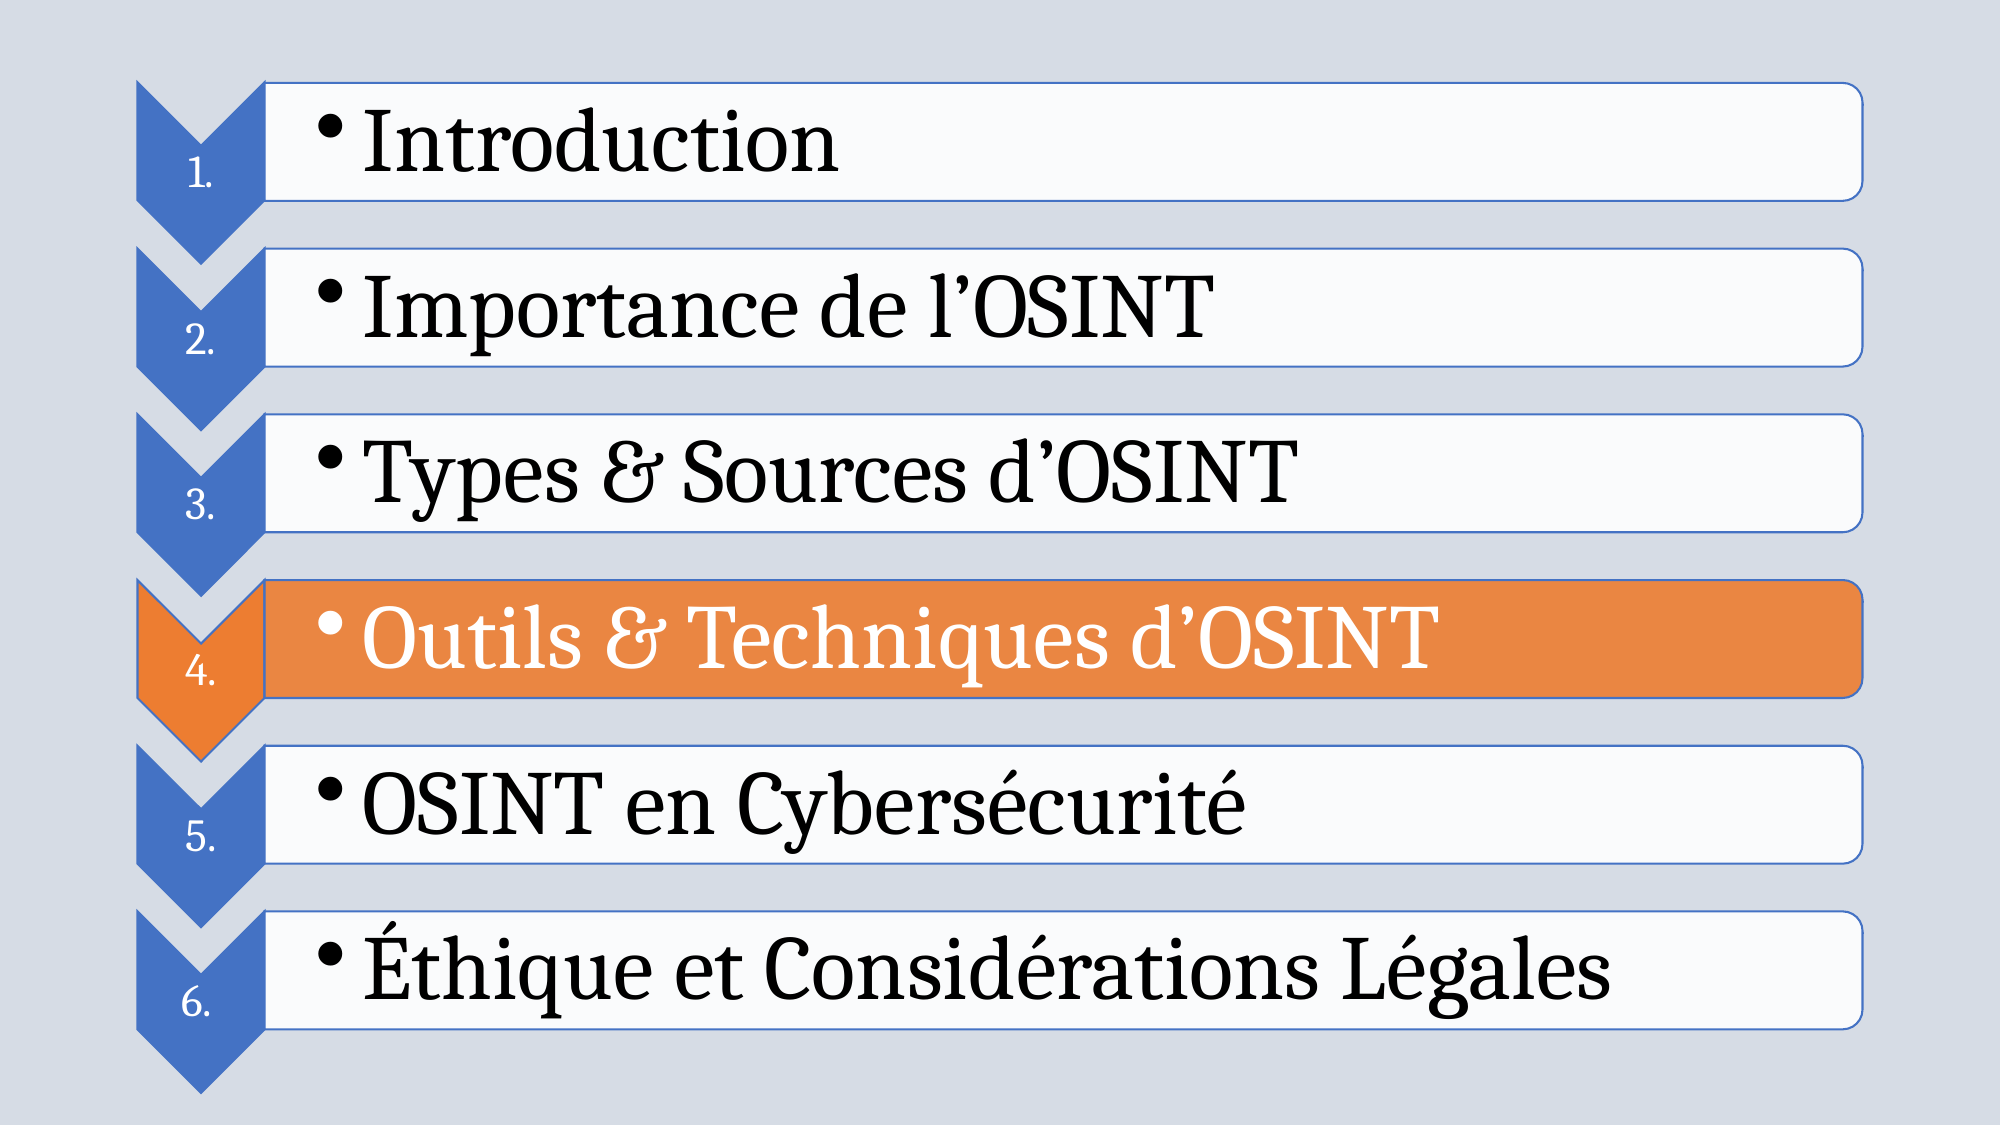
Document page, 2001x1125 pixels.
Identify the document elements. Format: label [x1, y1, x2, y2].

list [137, 82, 1863, 1094]
